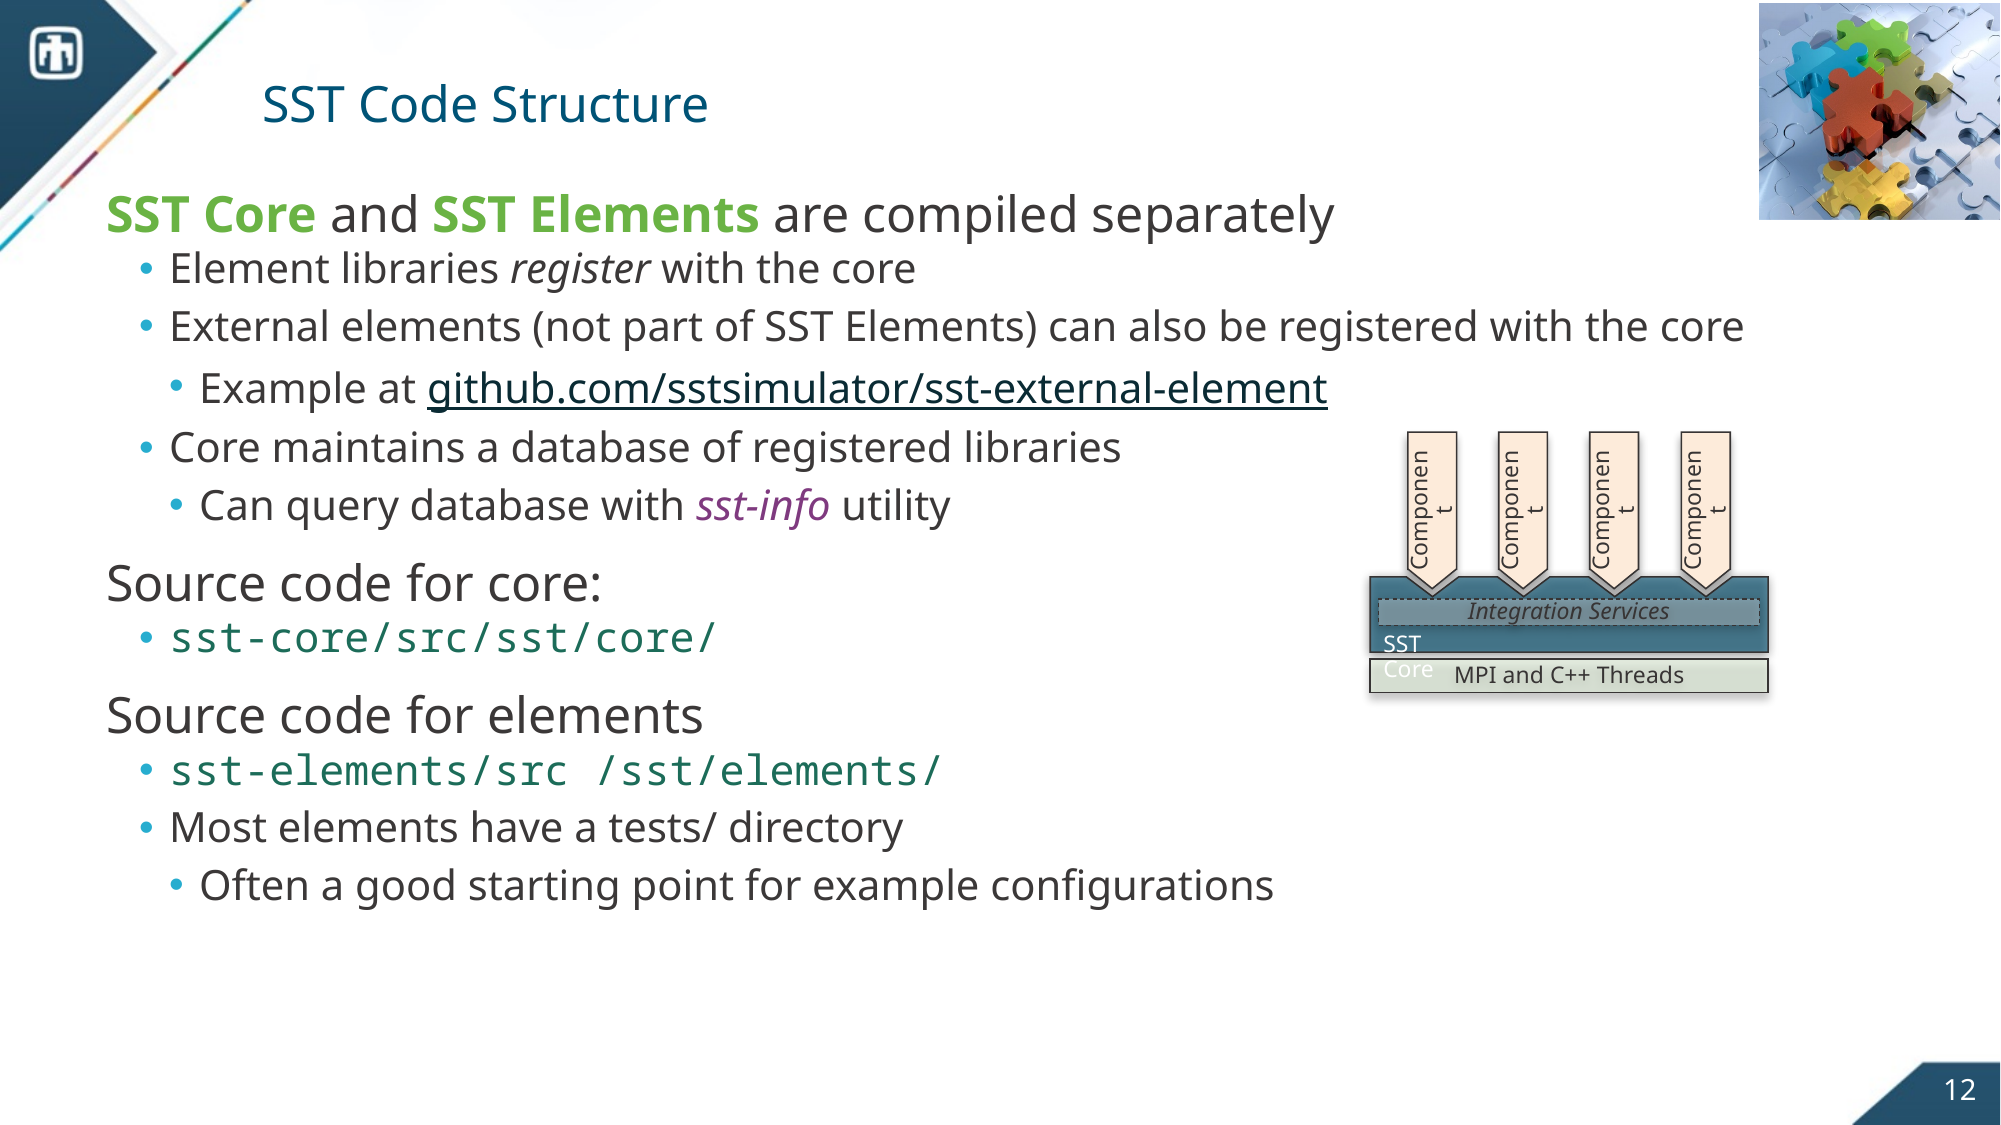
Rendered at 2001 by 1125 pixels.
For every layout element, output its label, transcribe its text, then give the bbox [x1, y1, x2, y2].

picture [0, 0, 2001, 1125]
list SST Core and SST Elements are compiled separately Element libraries register with the core External elements (not part of SST Elements) can also be registered with the core Example at github.com/sstsimulator/sst-external-element Core maintains a database of registered libraries Can query database with sst-info utility Source code for core: sst-core/src/sst/core/ Source code for elements sst-elements/src /sst/elements/ Most elements have a tests/ directory Often a good starting point for example configurations [106, 182, 1919, 988]
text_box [1368, 432, 1769, 693]
slide_number 12 [1919, 1061, 2000, 1122]
title SST Code Structure [262, 42, 1759, 170]
